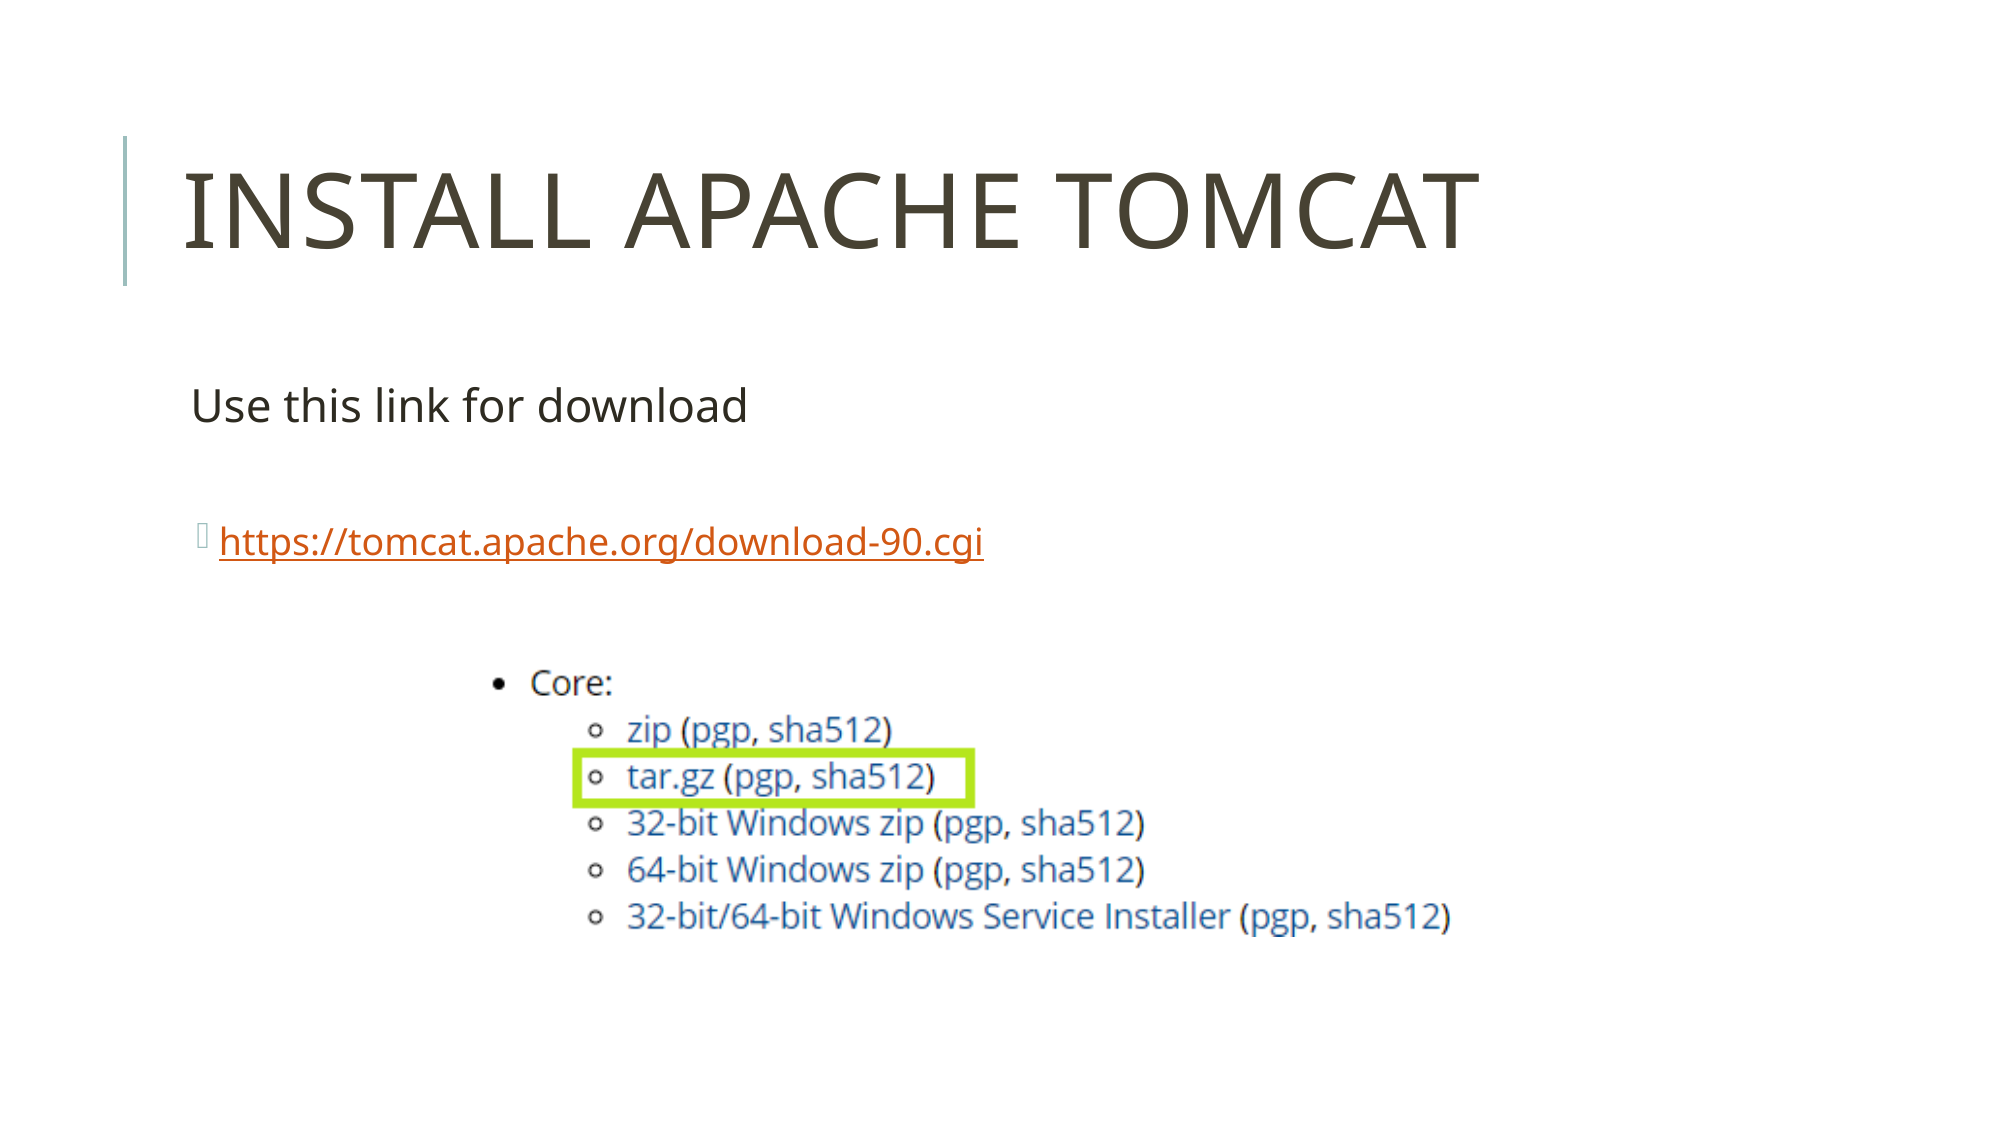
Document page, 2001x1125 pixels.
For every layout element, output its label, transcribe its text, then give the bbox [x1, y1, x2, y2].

list Use this link for download https://tomcat.apache.org/download-90.cgi [168, 375, 1763, 1035]
picture [475, 659, 1477, 937]
title Install Apache Tomcat [168, 96, 1763, 342]
